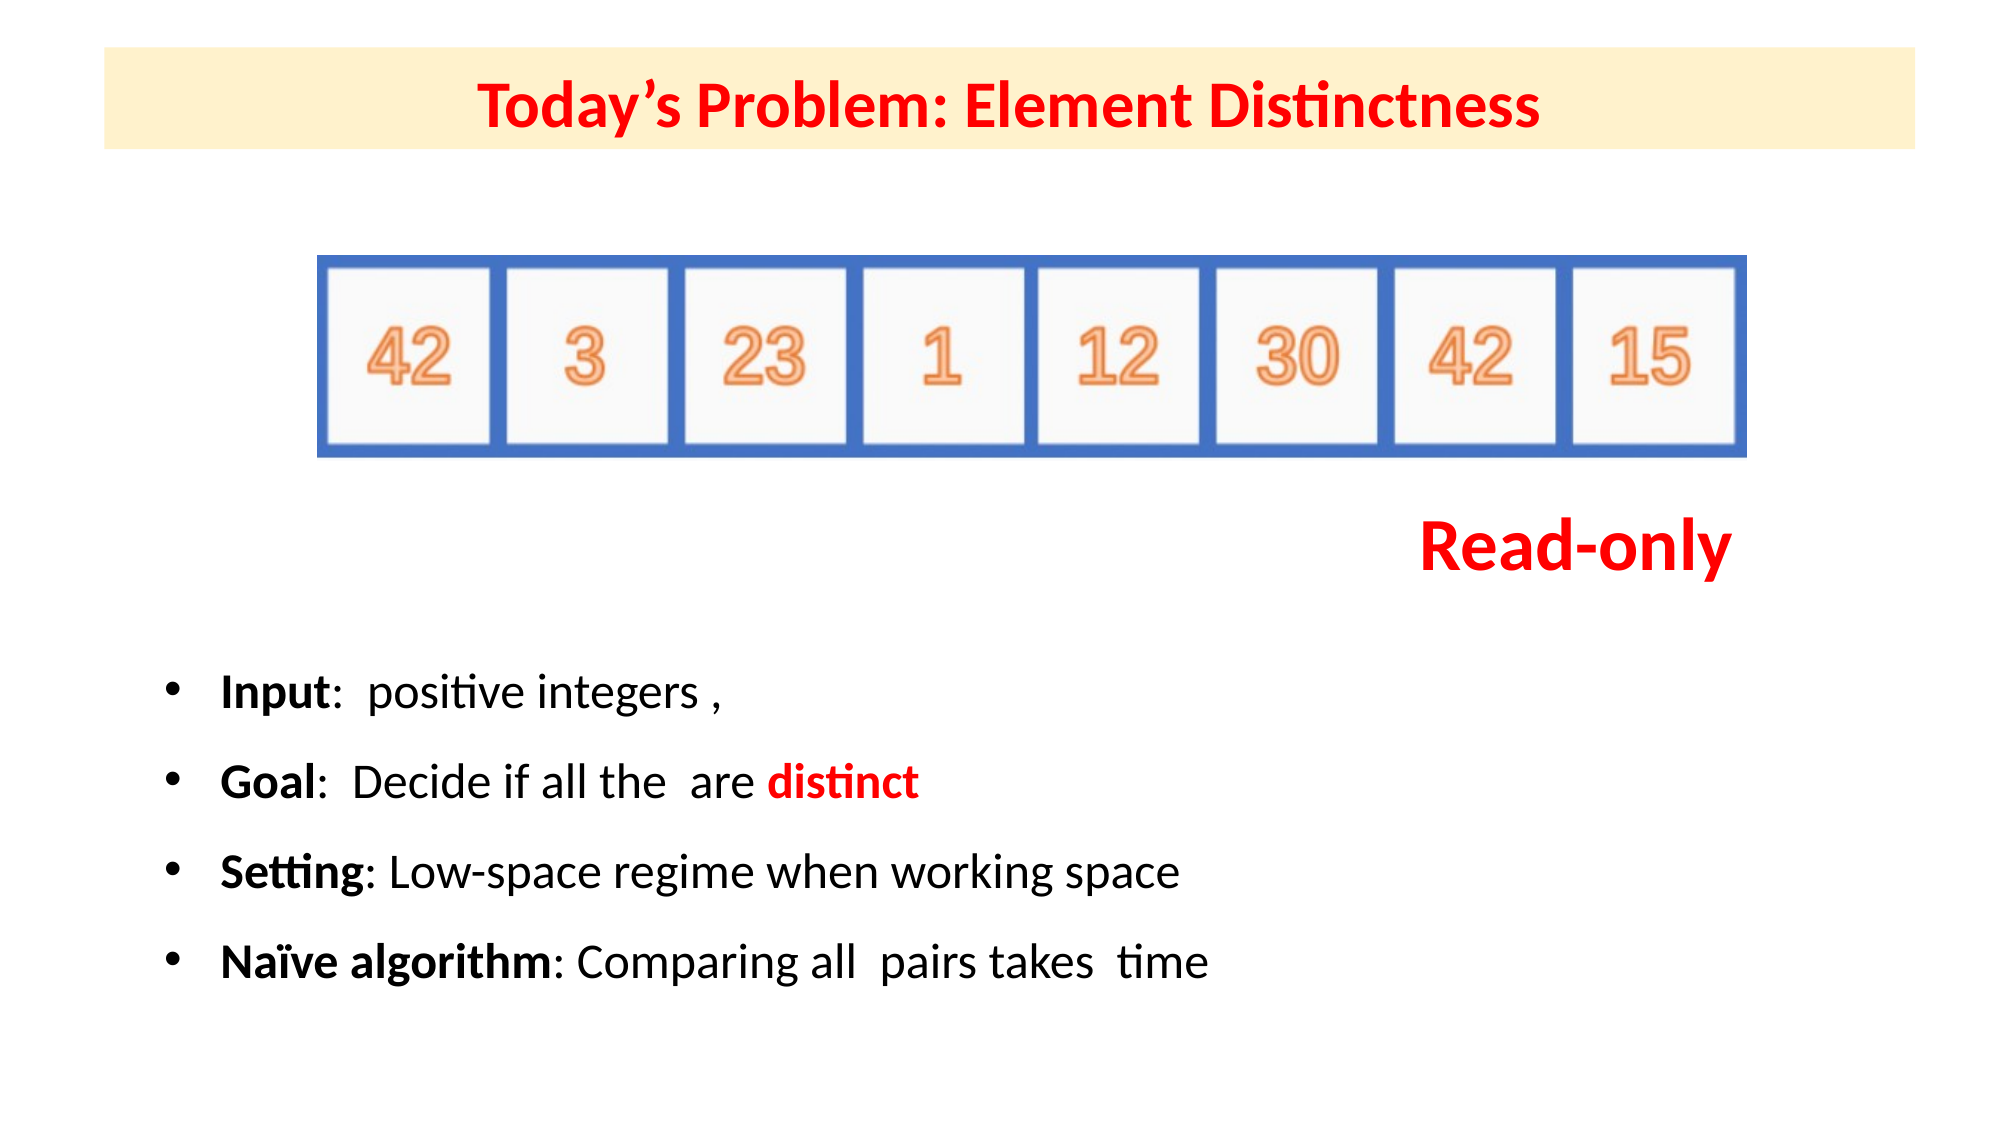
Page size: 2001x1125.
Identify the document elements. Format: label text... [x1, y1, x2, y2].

text_box Read-only [1404, 487, 1749, 593]
text_box Today’s Problem: Element Distinctness [104, 47, 1916, 150]
picture [317, 255, 1748, 461]
